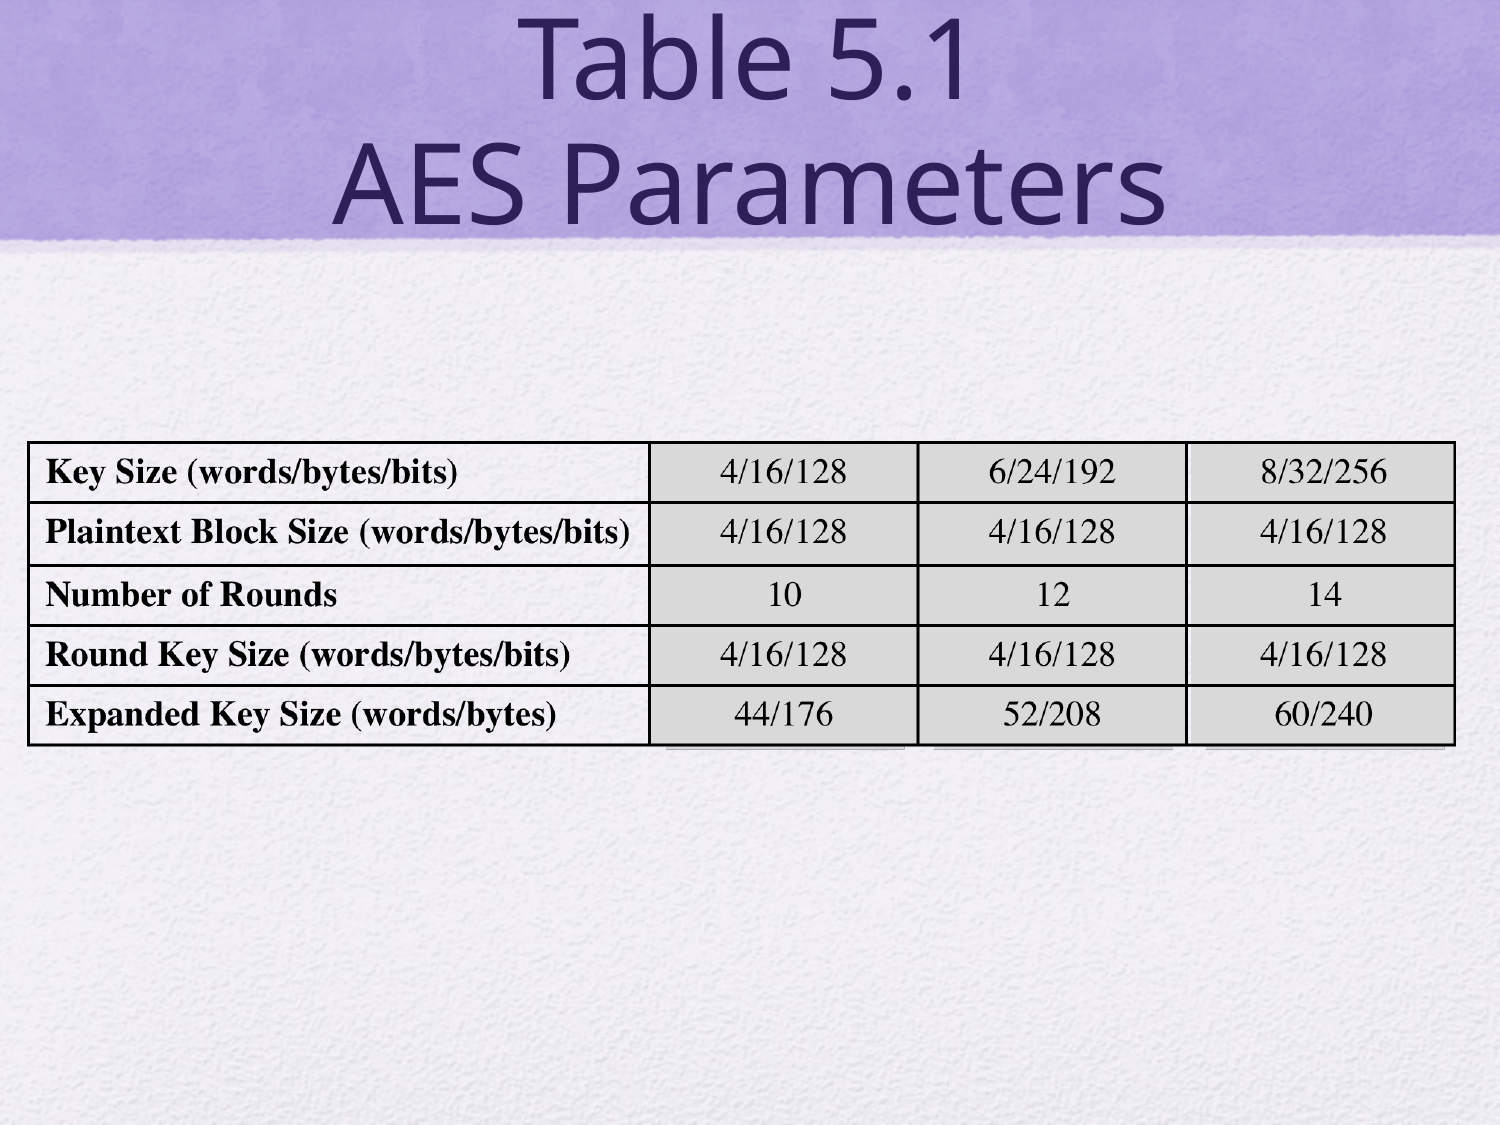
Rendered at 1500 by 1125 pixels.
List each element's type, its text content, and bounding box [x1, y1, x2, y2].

title Table 5.1 AES Parameters [129, 6, 1373, 239]
picture [0, 225, 1500, 1125]
